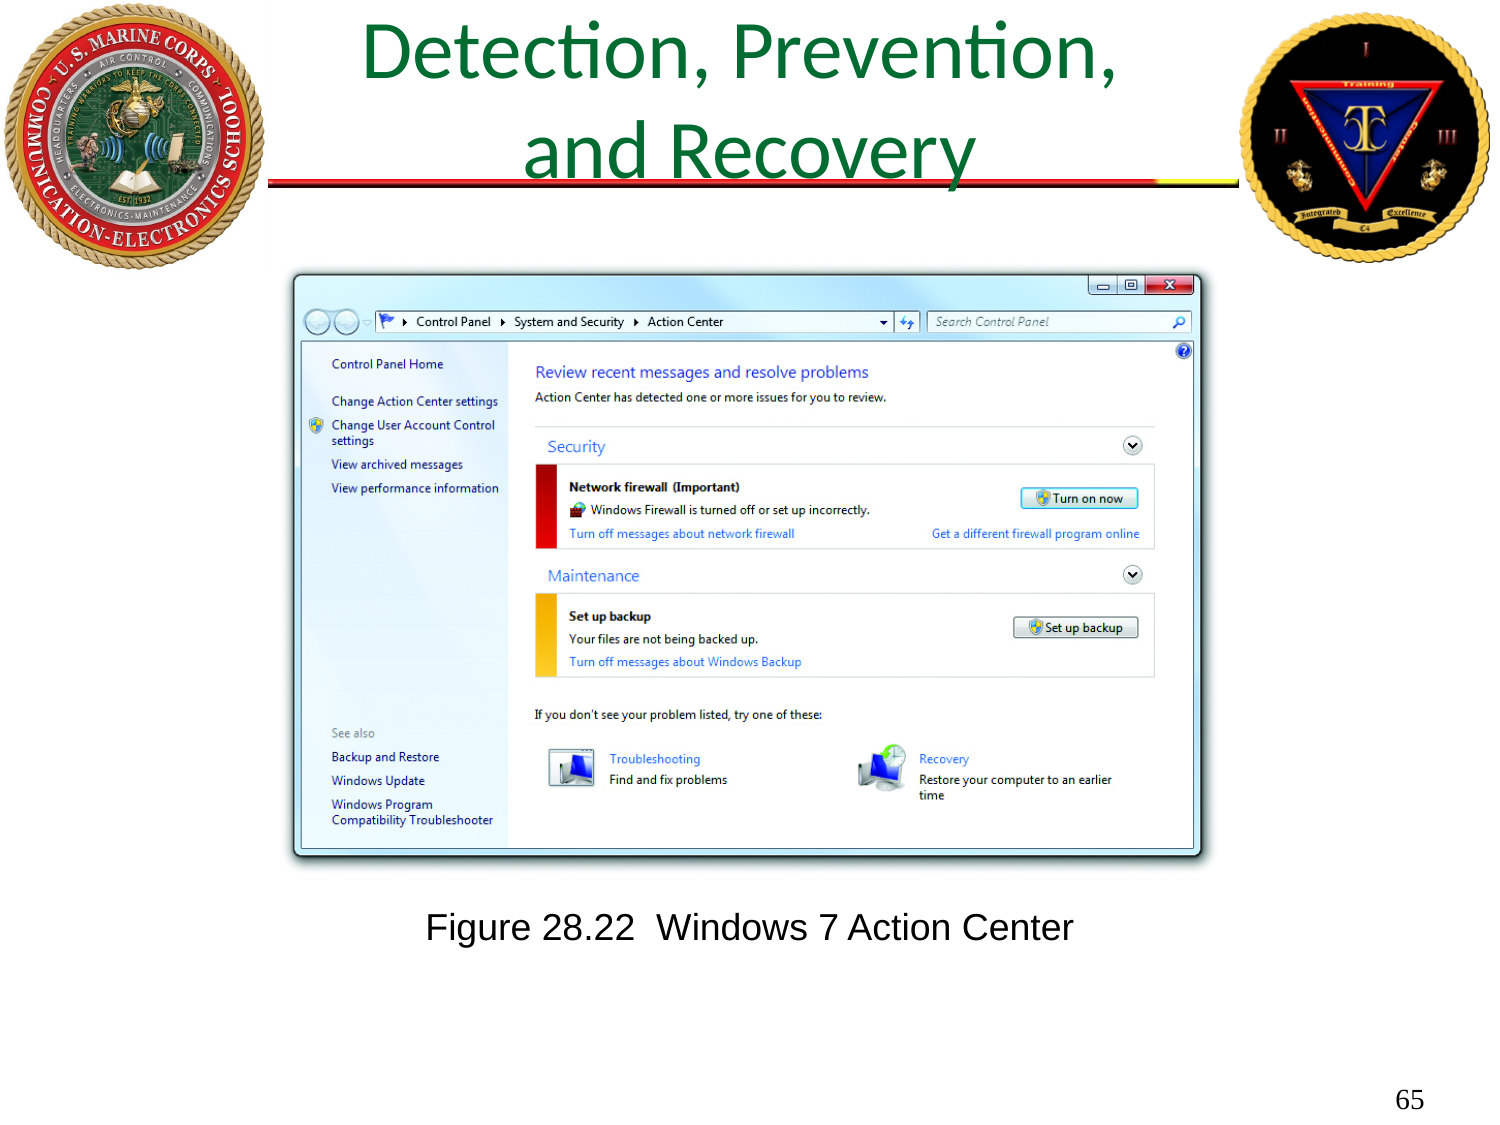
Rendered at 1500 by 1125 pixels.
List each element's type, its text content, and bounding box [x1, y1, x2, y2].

title Detection, Prevention, and Recovery [75, 0, 1425, 175]
picture [0, 0, 1490, 274]
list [279, 262, 1221, 877]
text_box Figure 28.22 Windows 7 Action Center [410, 899, 1090, 957]
